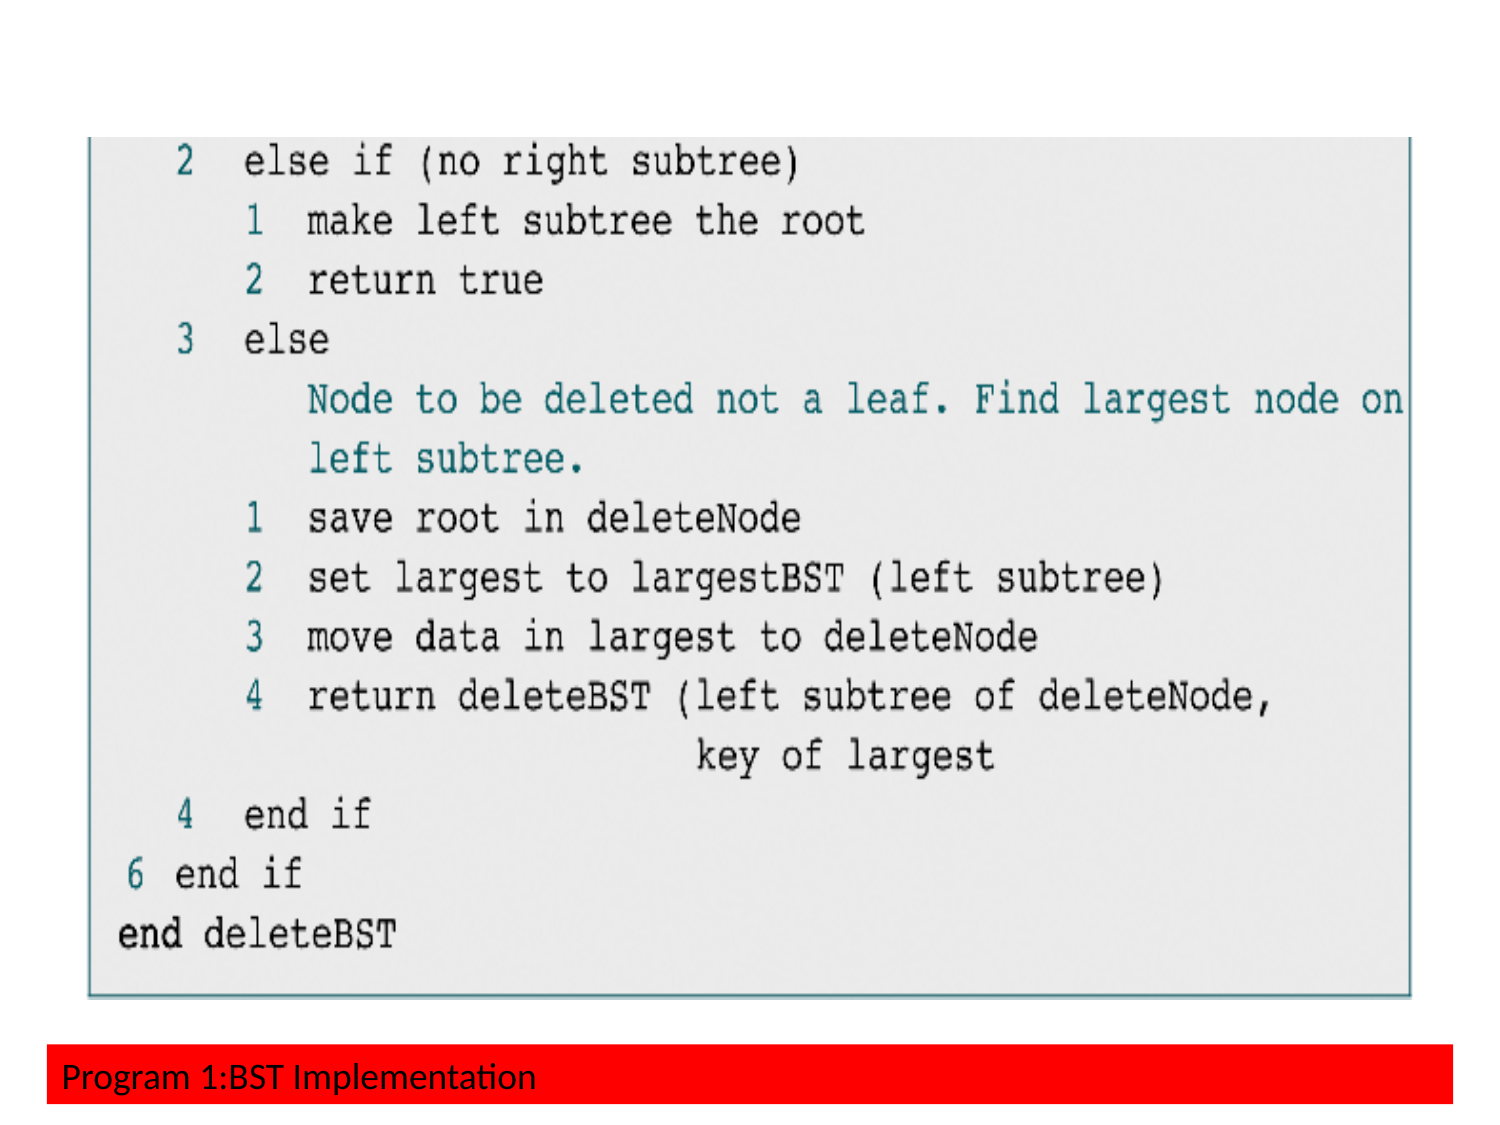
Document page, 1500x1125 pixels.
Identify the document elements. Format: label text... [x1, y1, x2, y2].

footer Dr.L.Lakshmi [512, 1042, 988, 1103]
text_box Program 1:BST Implementation [46, 1044, 1454, 1105]
picture [74, 137, 1413, 1001]
